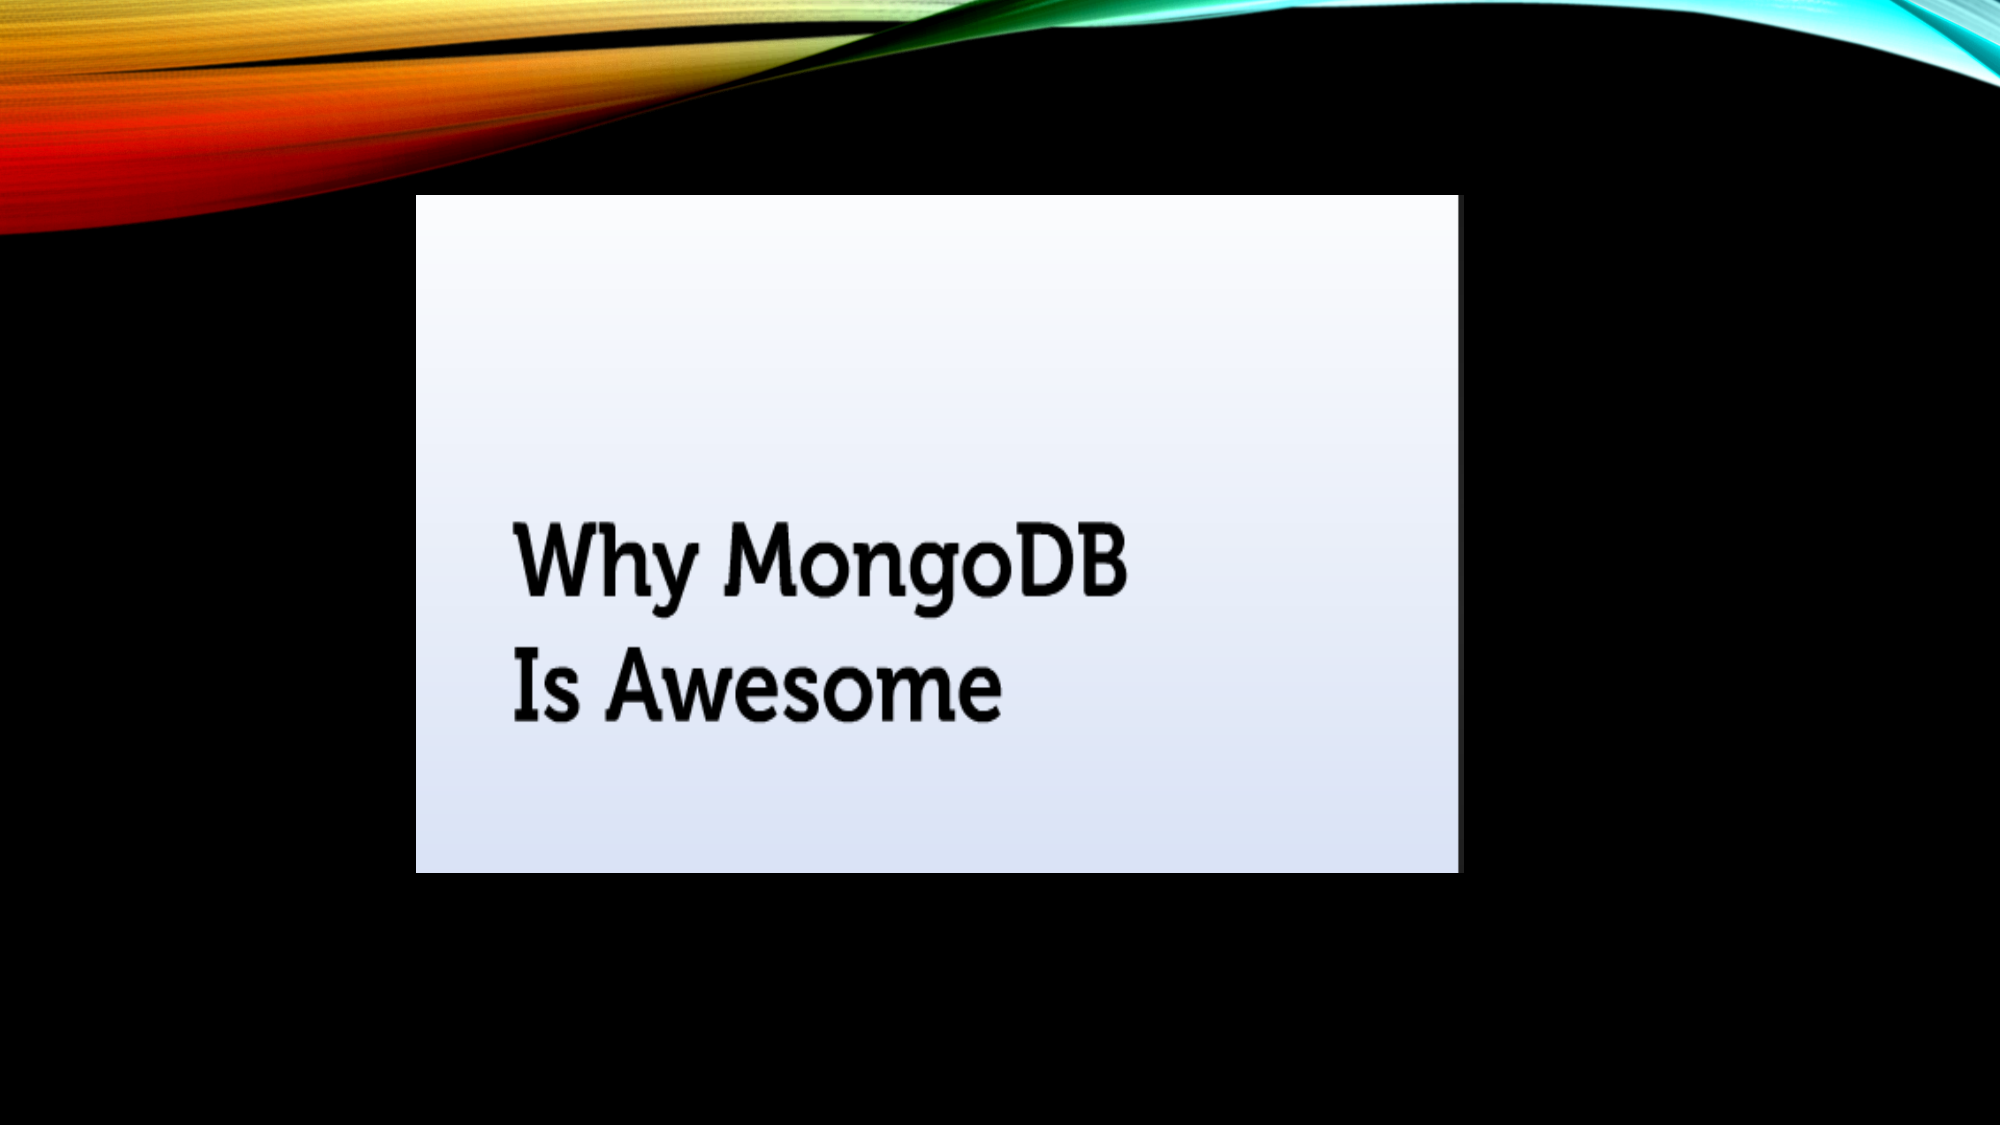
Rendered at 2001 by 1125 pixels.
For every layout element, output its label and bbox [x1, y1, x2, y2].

picture [0, 0, 2000, 873]
